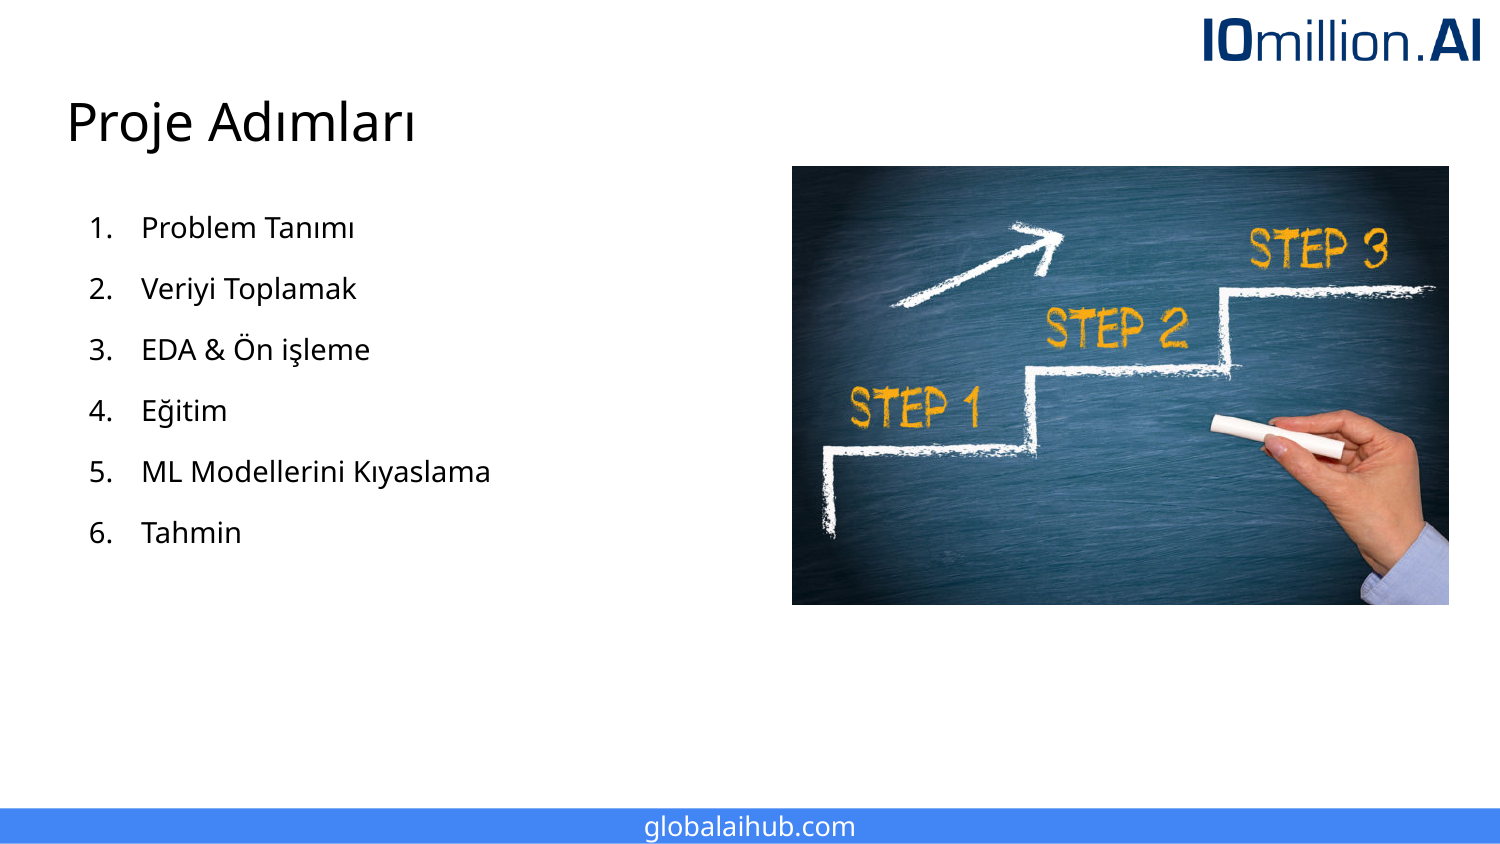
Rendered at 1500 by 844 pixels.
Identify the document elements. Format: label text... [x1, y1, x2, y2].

picture [1204, 18, 1480, 61]
title Proje Adımları [51, 72, 1449, 167]
picture [792, 166, 1450, 605]
list Problem Tanımı Veriyi Toplamak EDA & Ön işleme Eğitim ML Modellerini Kıyaslama Tahmin [51, 189, 708, 750]
